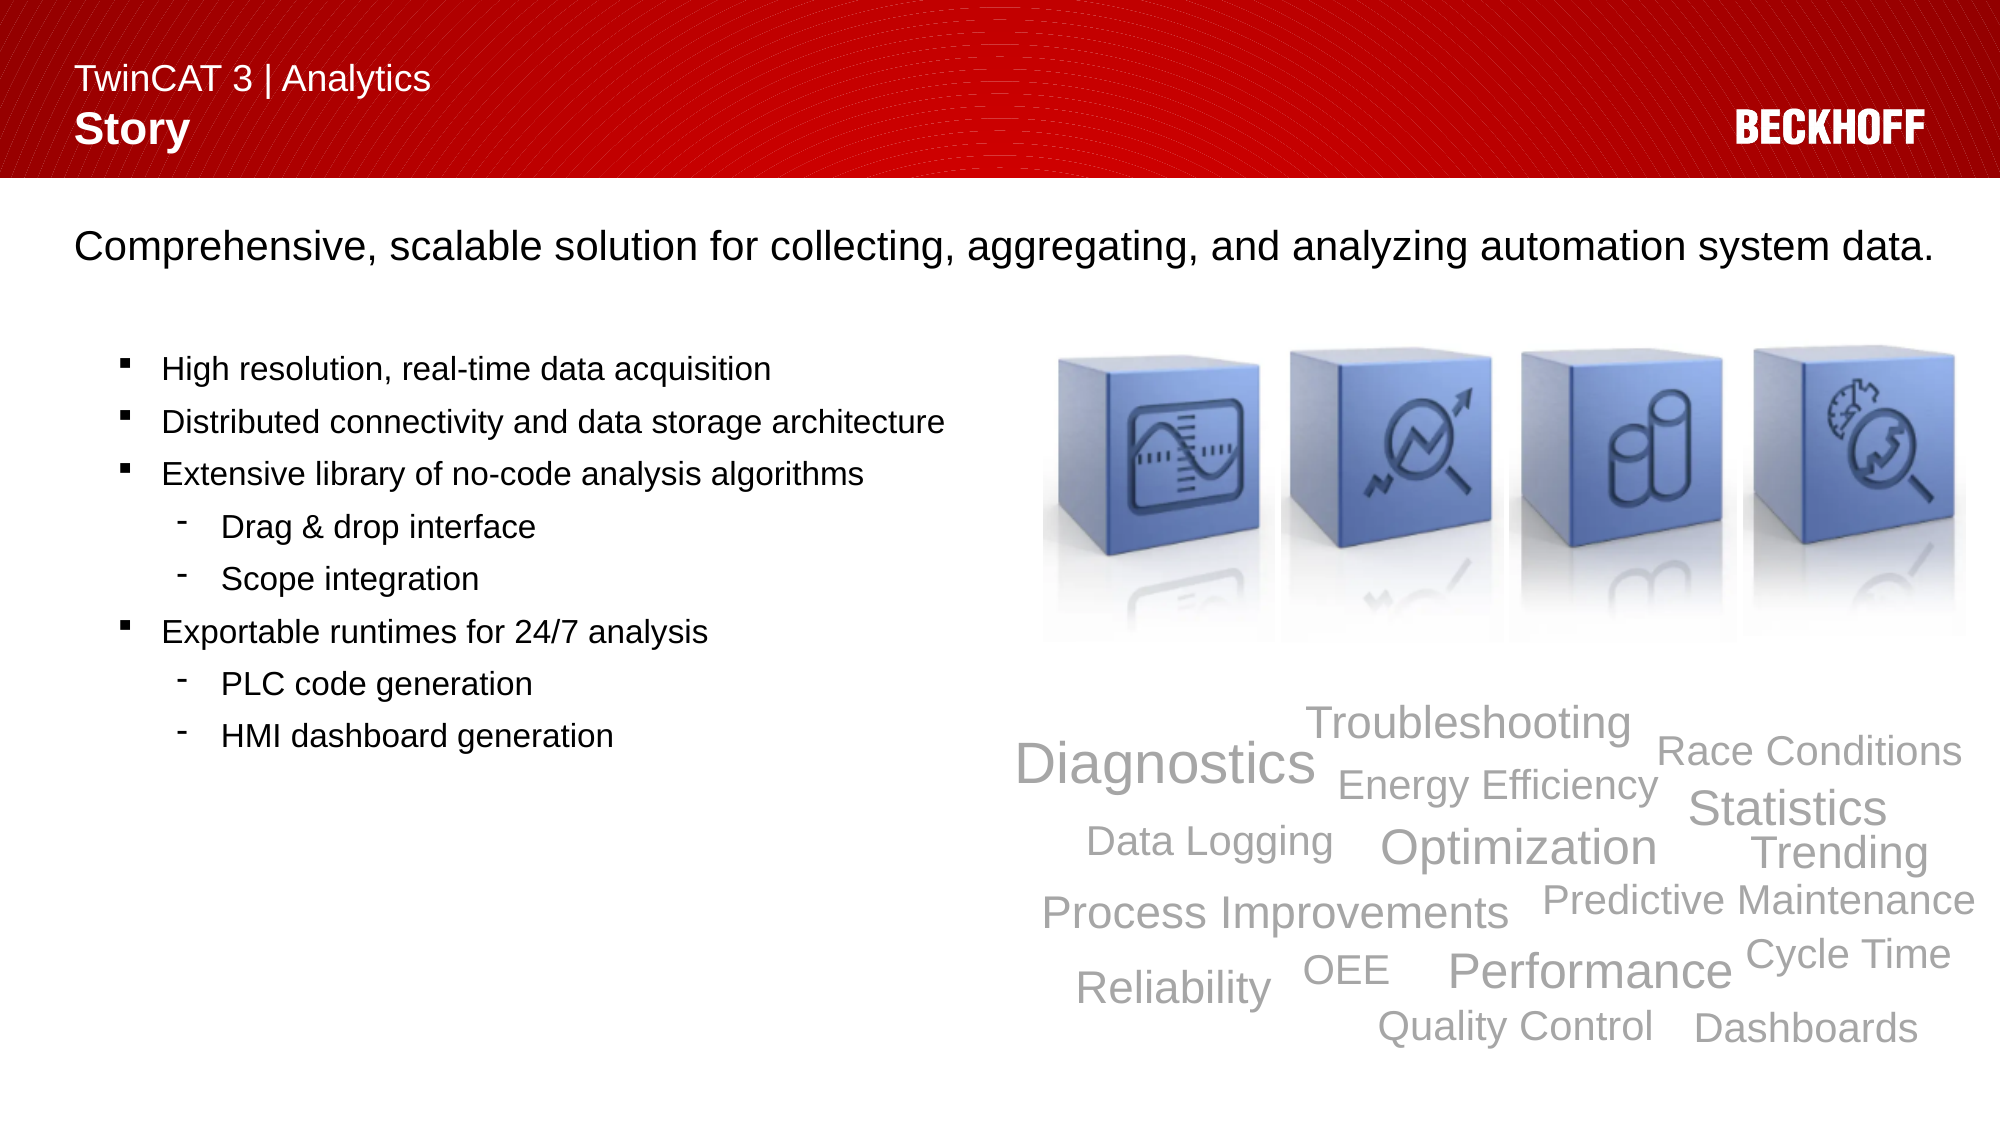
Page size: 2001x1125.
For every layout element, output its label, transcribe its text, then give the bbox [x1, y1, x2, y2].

text_box Trending [1735, 814, 1975, 885]
list High resolution, real-time data acquisition Distributed connectivity and data storage architecture Extensive library of no-code analysis algorithms Drag & drop interface Scope integration Exportable runtimes for 24/7 analysis PLC code generation HMI dashboard generation [43, 337, 1006, 793]
text_box Predictive Maintenance [1527, 864, 2000, 930]
text_box Diagnostics [999, 717, 1322, 803]
text_box Optimization [1365, 816, 1704, 883]
text_box Performance [1433, 930, 1764, 993]
text_box Race Conditions [1656, 716, 1981, 782]
text_box Data Logging [1070, 806, 1351, 872]
text_box Statistics [1672, 768, 1917, 844]
picture [1742, 336, 1966, 636]
title TwinCAT 3 | Analytics Story [0, 28, 1663, 178]
text_box Comprehensive, scalable solution for collecting, aggregating, and analyzing automation system data. [0, 187, 1981, 337]
text_box Troubleshooting [1289, 684, 1656, 755]
text_box Quality Control [1362, 991, 1726, 1057]
picture [1509, 336, 1737, 644]
text_box OEE [1287, 935, 1433, 1001]
picture [1281, 336, 1504, 647]
text_box Energy Efficiency [1322, 750, 1689, 816]
text_box Process Improvements [1026, 874, 1528, 945]
text_box Cycle Time [1730, 930, 1975, 985]
picture [1727, 98, 1934, 155]
text_box Dashboards [1678, 993, 1953, 1059]
text_box Reliability [1060, 949, 1319, 1020]
picture [1043, 336, 1276, 642]
